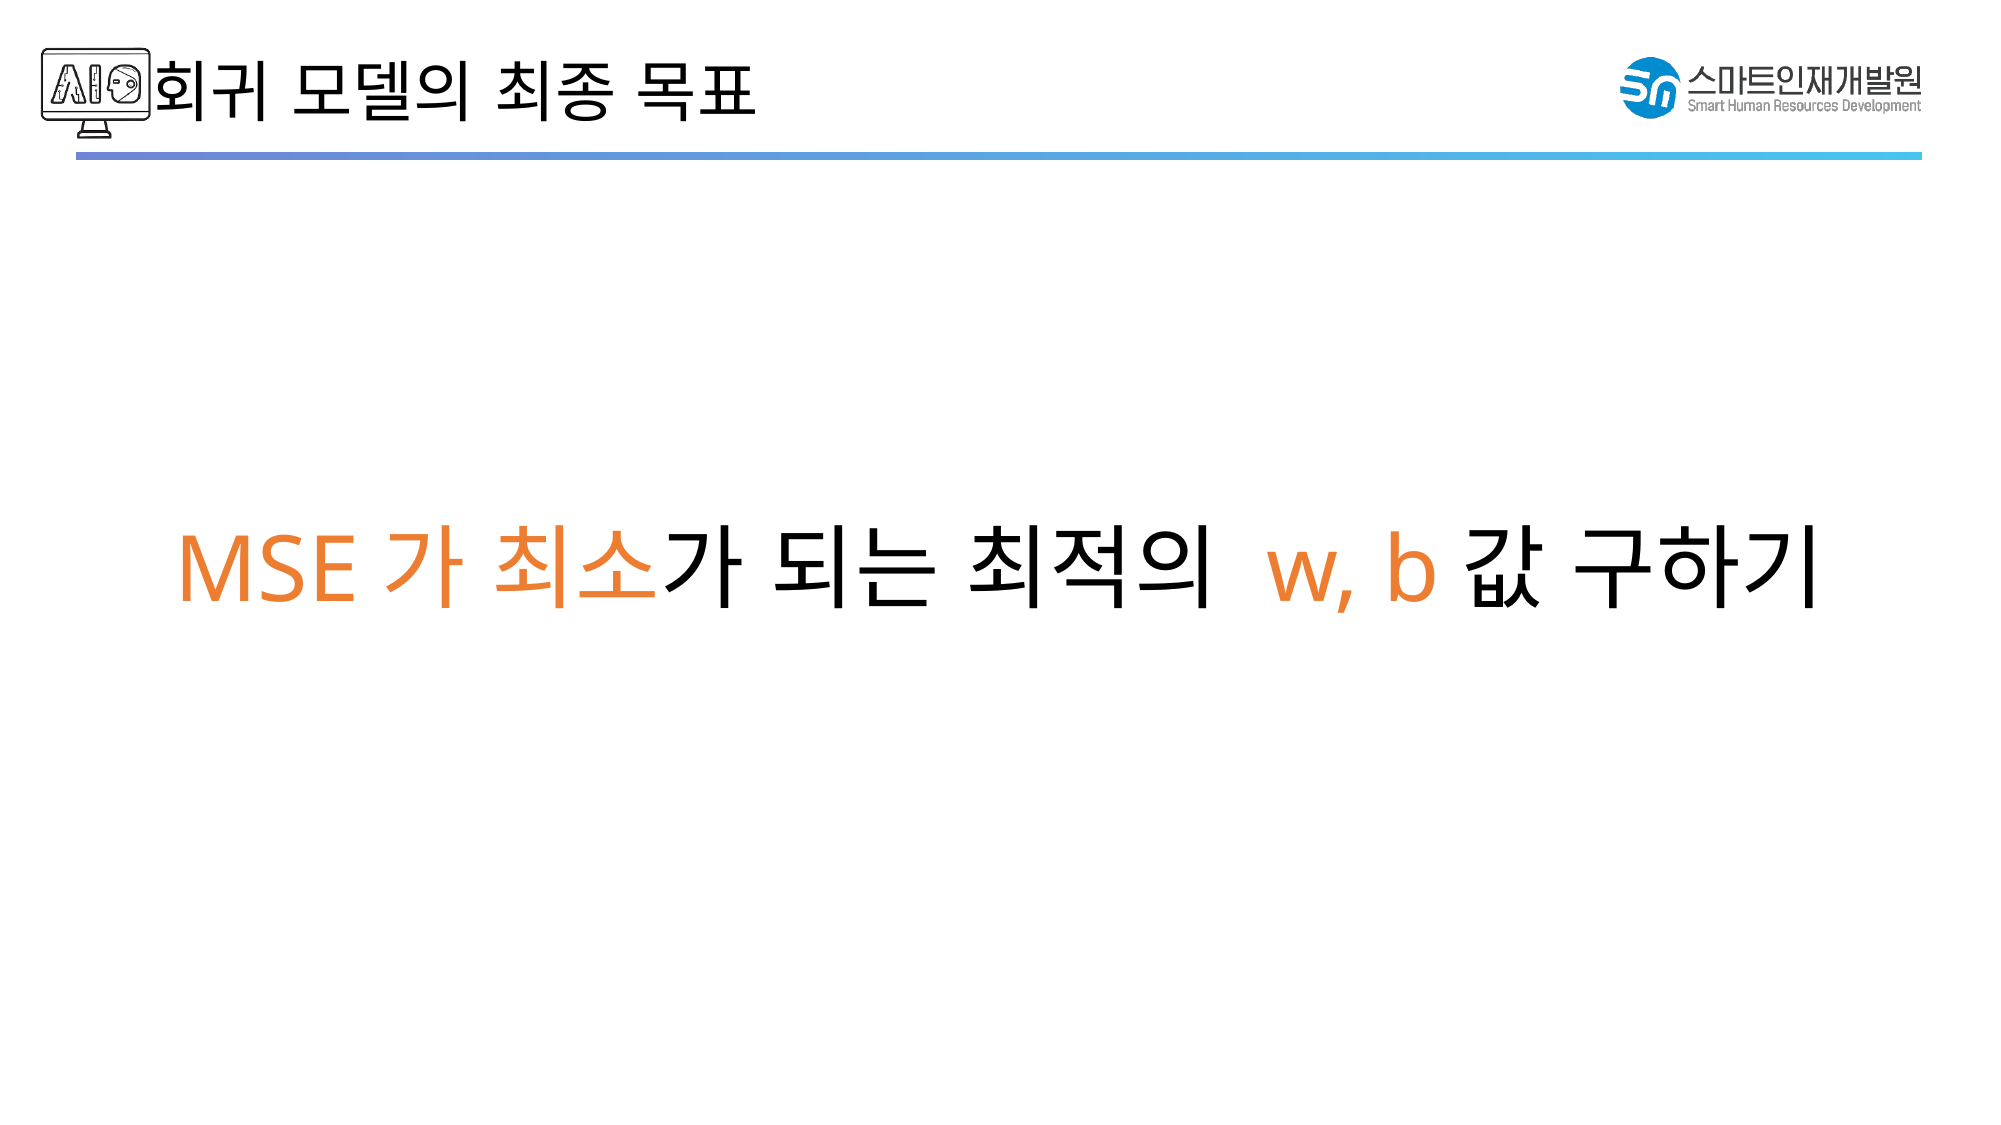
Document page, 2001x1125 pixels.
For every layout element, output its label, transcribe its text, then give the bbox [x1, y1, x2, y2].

picture [1606, 44, 1936, 131]
picture [39, 34, 158, 148]
text_box MSE가 최소가 되는 최적의 w, b값 구하기 [79, 501, 1921, 628]
picture [76, 152, 1922, 160]
text_box 회귀 모델의 최종 목표 [158, 42, 775, 138]
